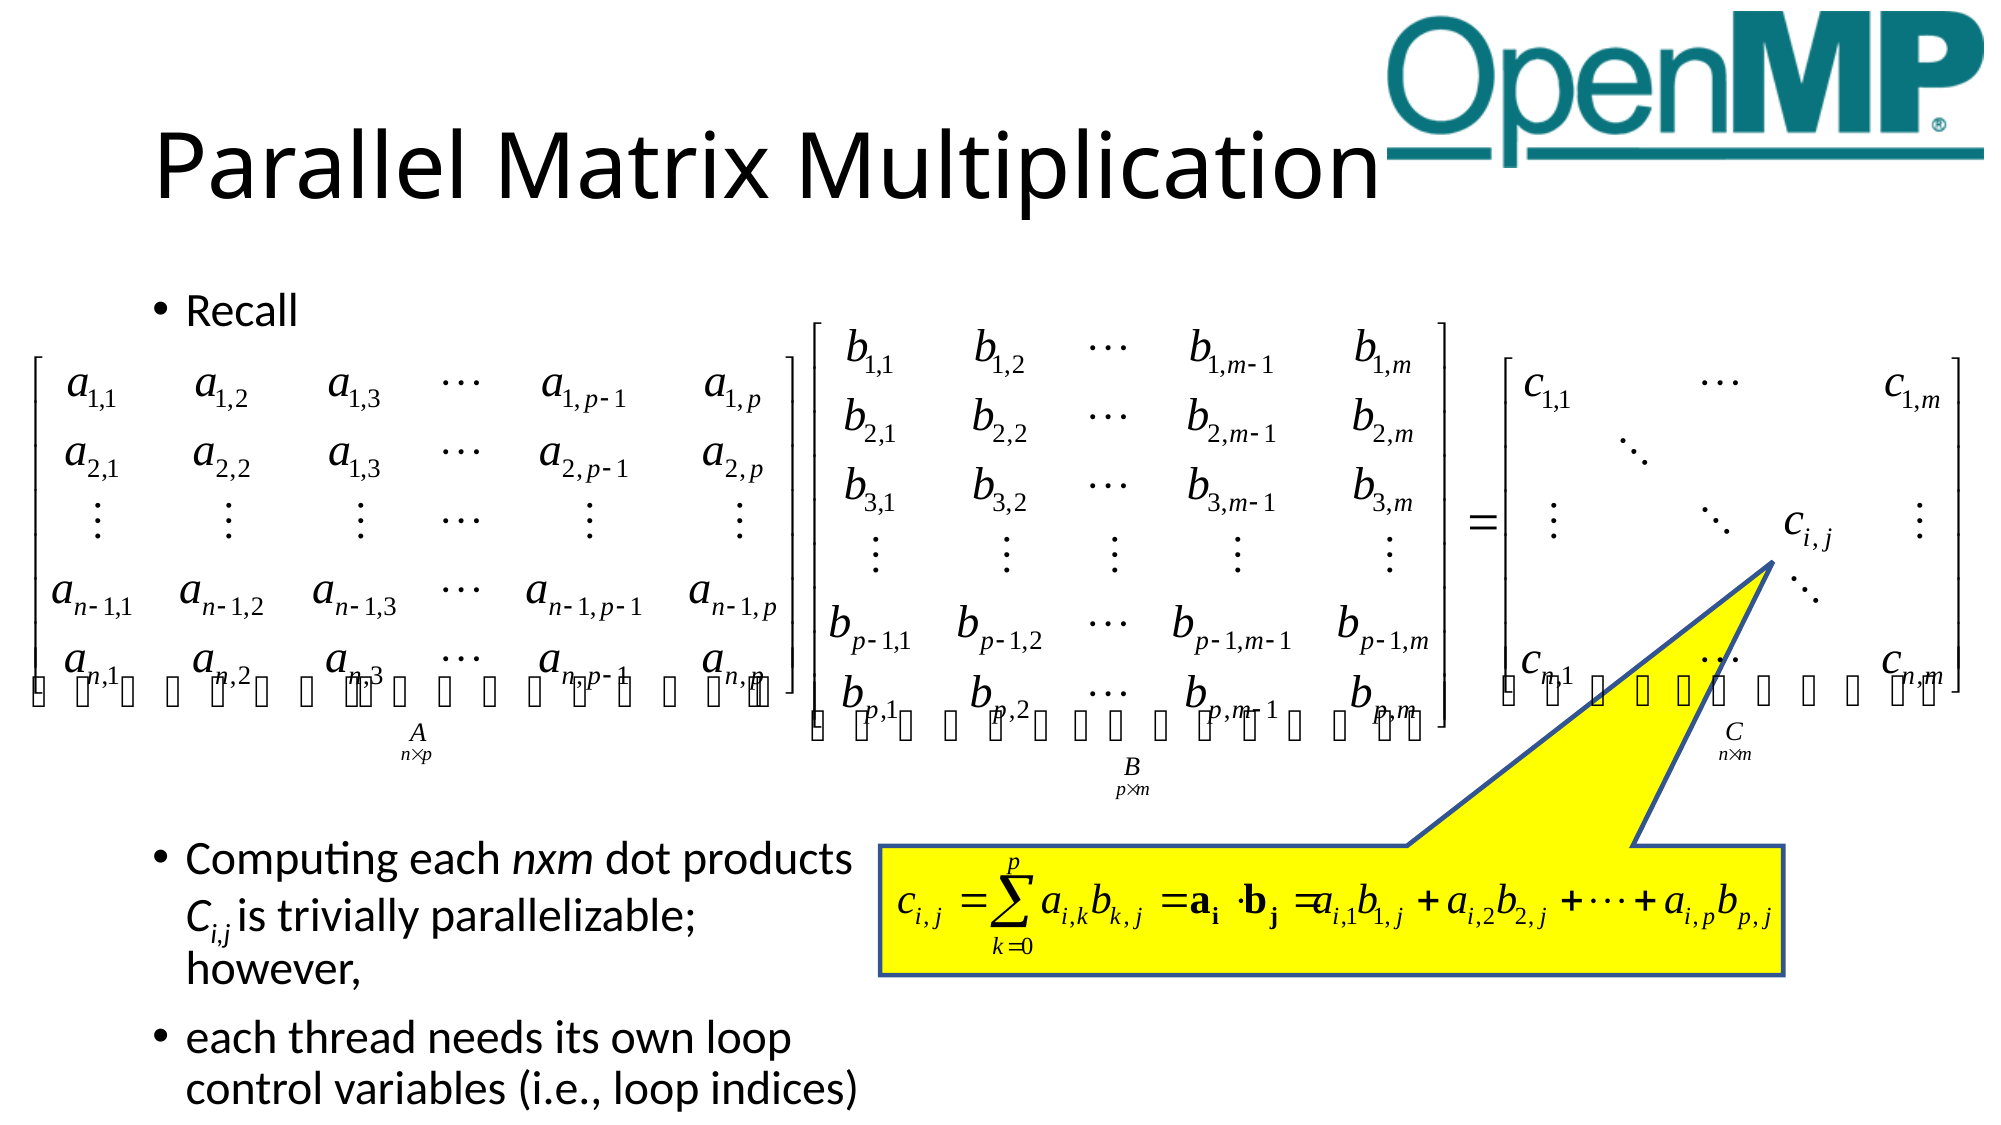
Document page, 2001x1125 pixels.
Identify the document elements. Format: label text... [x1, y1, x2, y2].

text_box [23, 314, 1977, 810]
title Parallel Matrix Multiplication [137, 59, 1863, 278]
text_box [1408, 810, 1652, 843]
text_box [881, 844, 1785, 977]
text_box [891, 843, 1781, 964]
list Recall Computing each nxm dot products Ci,j is trivially parallelizable; however, each thread needs its own loop control variables (i.e., loop indices) [137, 810, 881, 1125]
picture [1387, 11, 1984, 168]
list Recall Computing each nxm dot products Ci,j is trivially parallelizable; however, each thread needs its own loop control variables (i.e., loop indices) [137, 277, 881, 314]
